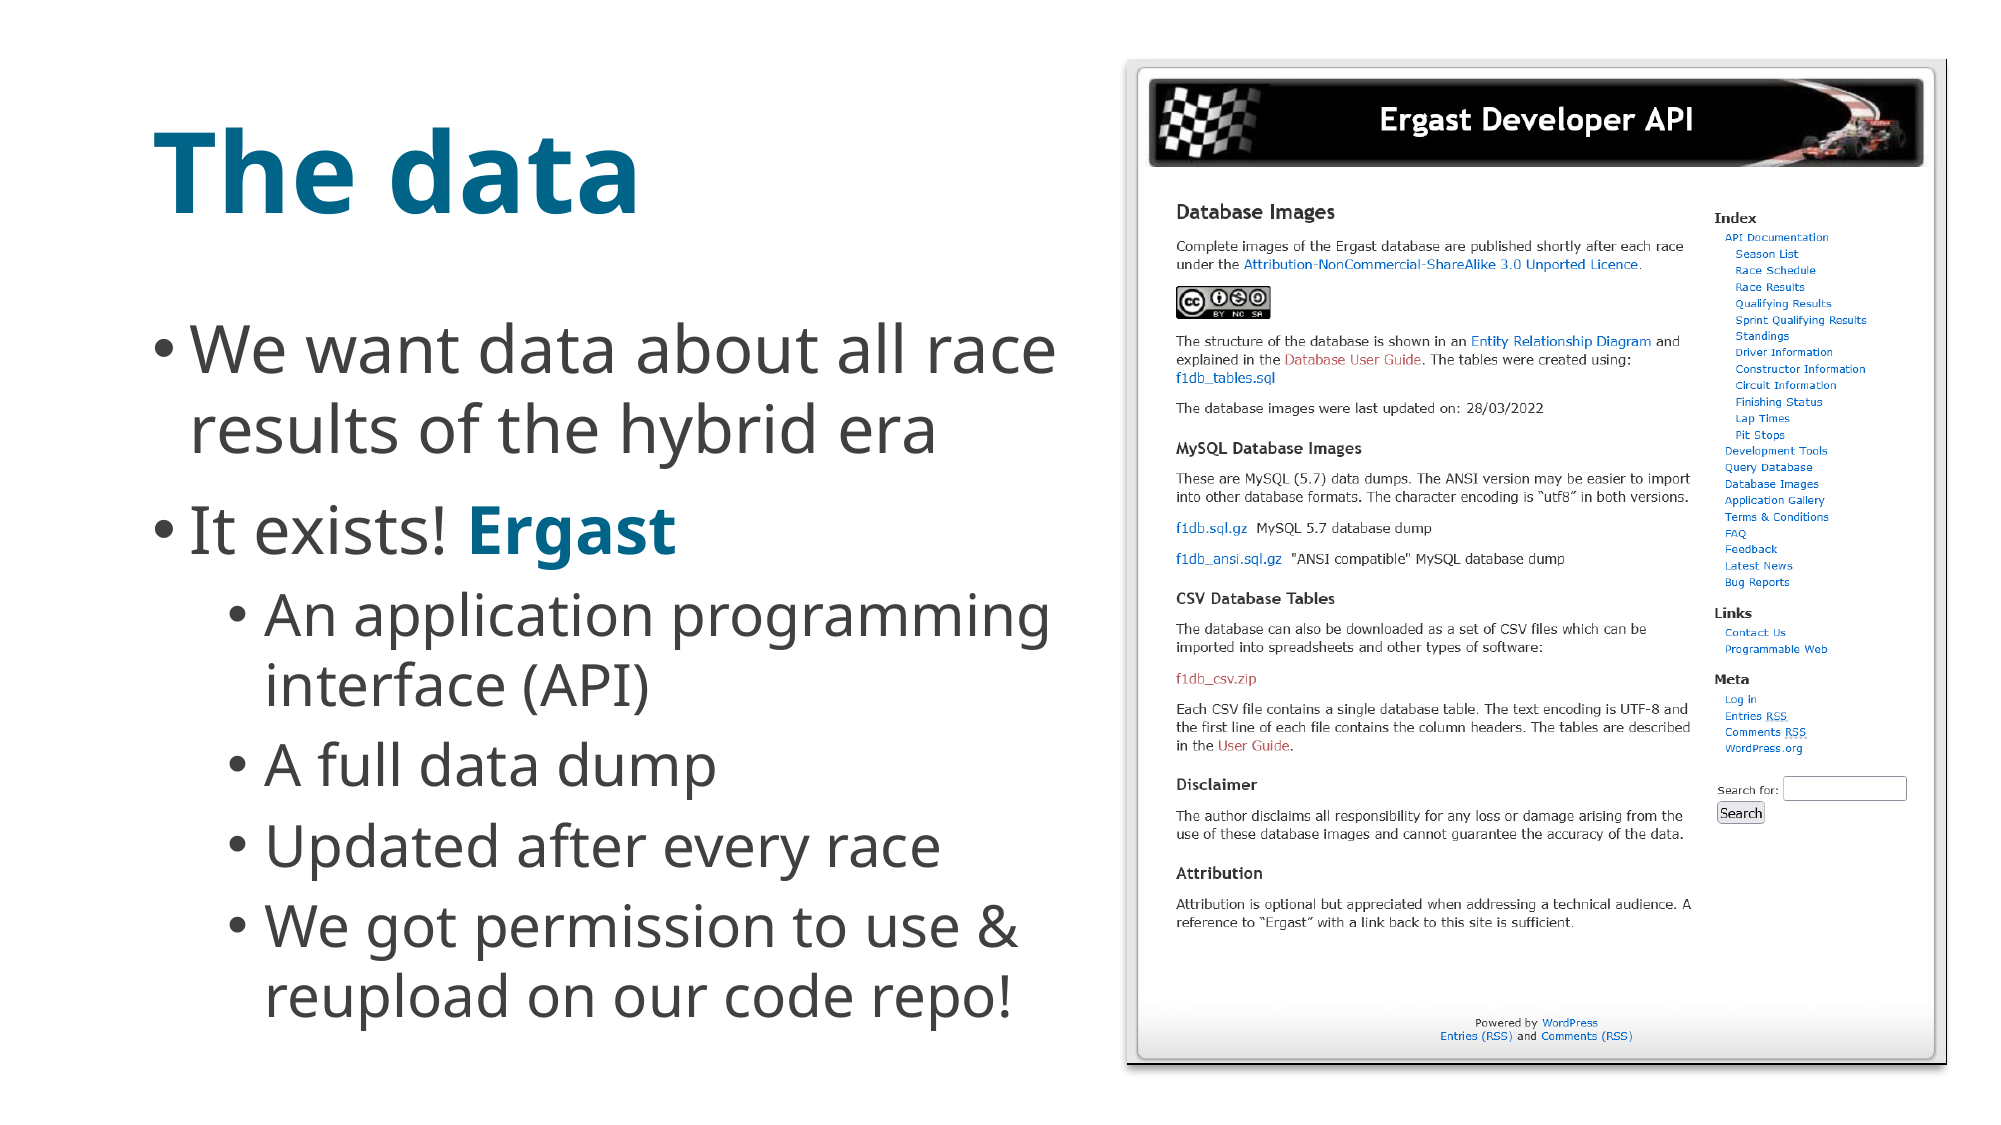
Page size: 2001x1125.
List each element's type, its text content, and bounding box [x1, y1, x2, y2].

picture [1127, 59, 1947, 1065]
list We want data about all race results of the hybrid era It exists! Ergast An application programming interface (API) A full data dump Updated after every race We got permission to use & reupload on our code repo! [137, 299, 1121, 1066]
title The data [137, 59, 1127, 278]
